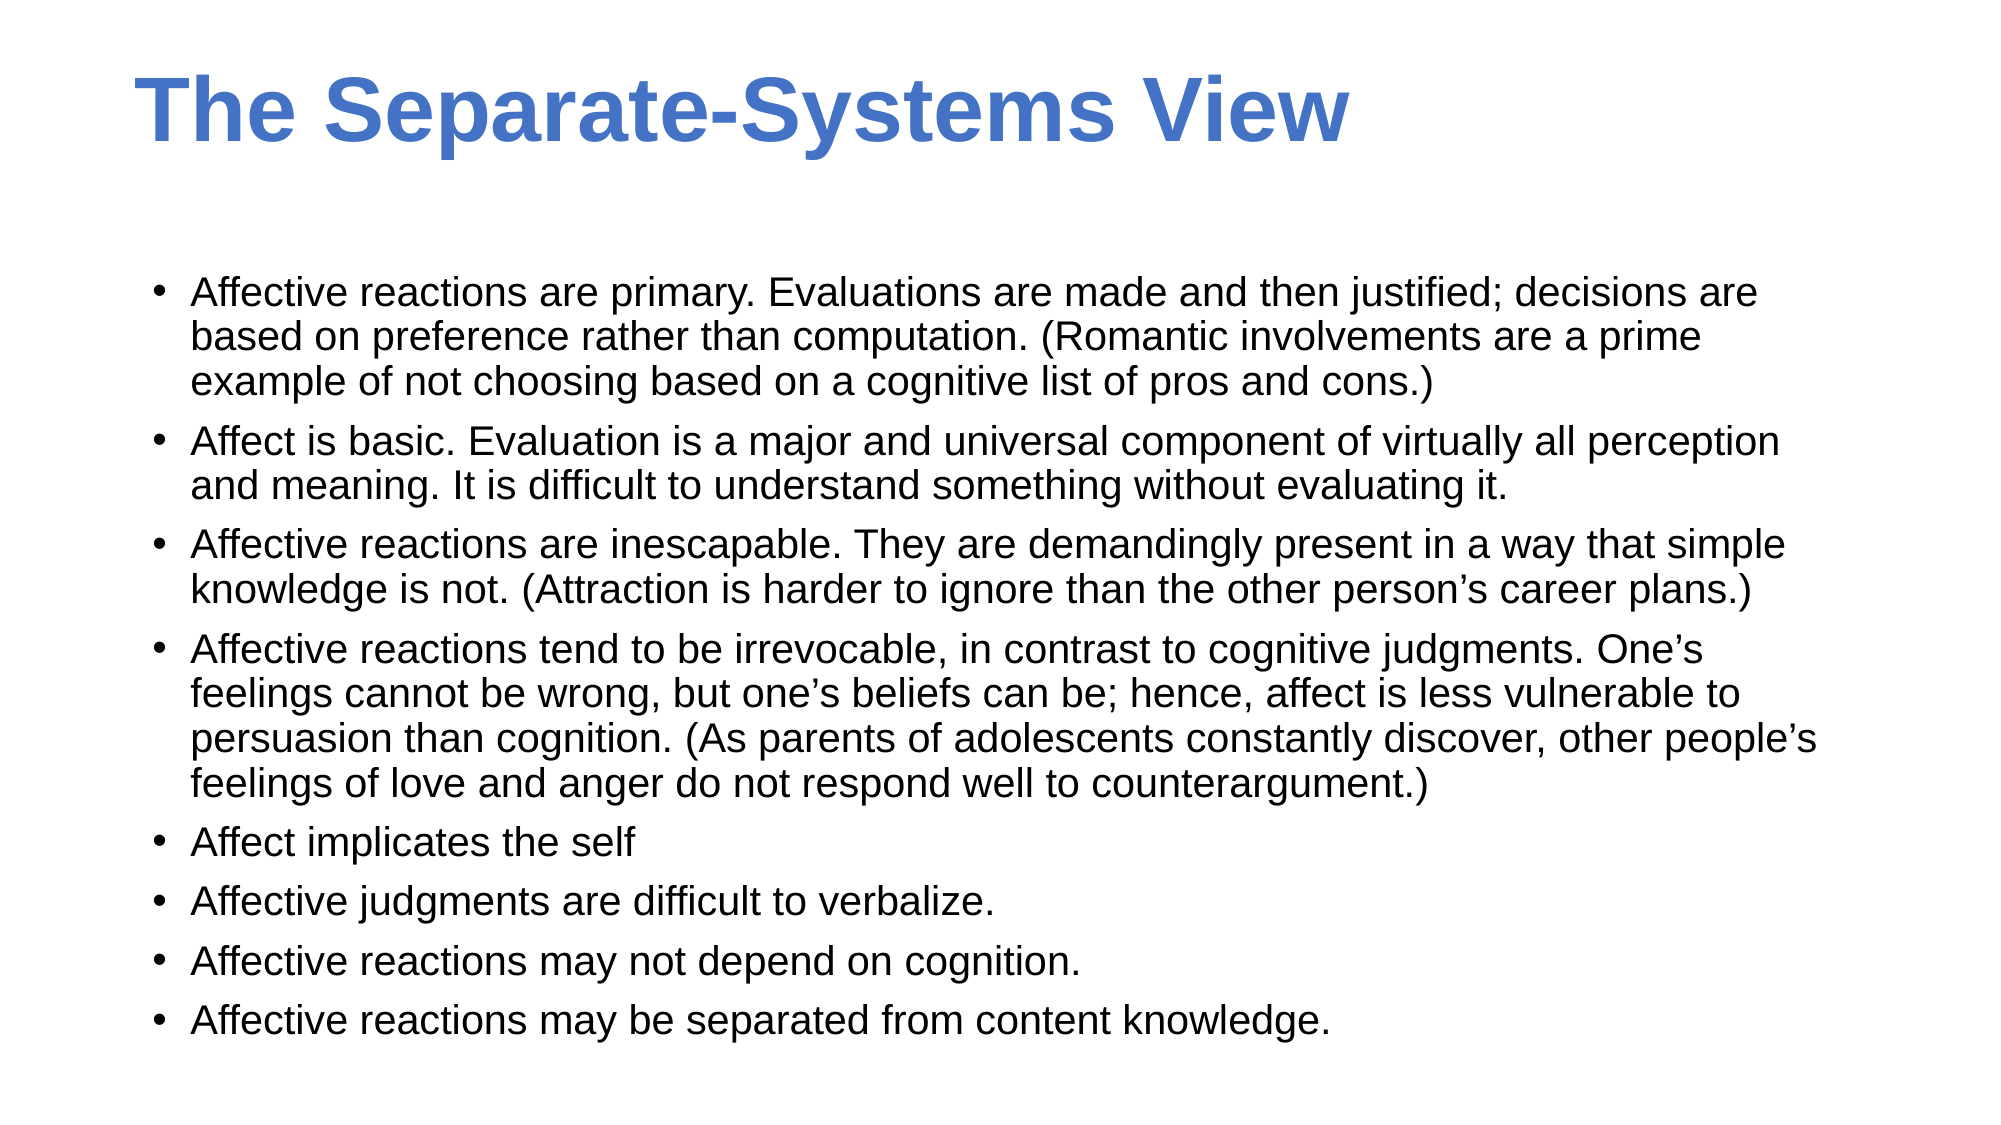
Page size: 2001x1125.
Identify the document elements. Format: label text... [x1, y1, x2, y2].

title The Separate-Systems View [119, 0, 1845, 264]
list Affective reactions are primary. Evaluations are made and then justified; decisions are based on preference rather than computation. (Romantic involvements are a prime example of not choosing based on a cognitive list of pros and cons.) Affect is basic. Evaluation is a major and universal component of virtually all perception and meaning. It is difficult to understand something without evaluating it. Affective reactions are inescapable. They are demandingly present in a way that simple knowledge is not. (Attraction is harder to ignore than the other person’s career plans.) Affective reactions tend to be irrevocable, in contrast to cognitive judgments. One’s feelings cannot be wrong, but one’s beliefs can be; hence, affect is less vulnerable to persuasion than cognition. (As parents of adolescents constantly discover, other people’s feelings of love and anger do not respond well to counterargument.) Affect implicates the self Affective judgments are difficult to verbalize. Affective reactions may not depend on cognition. Affective reactions may be separated from content knowledge. [137, 263, 1863, 1071]
